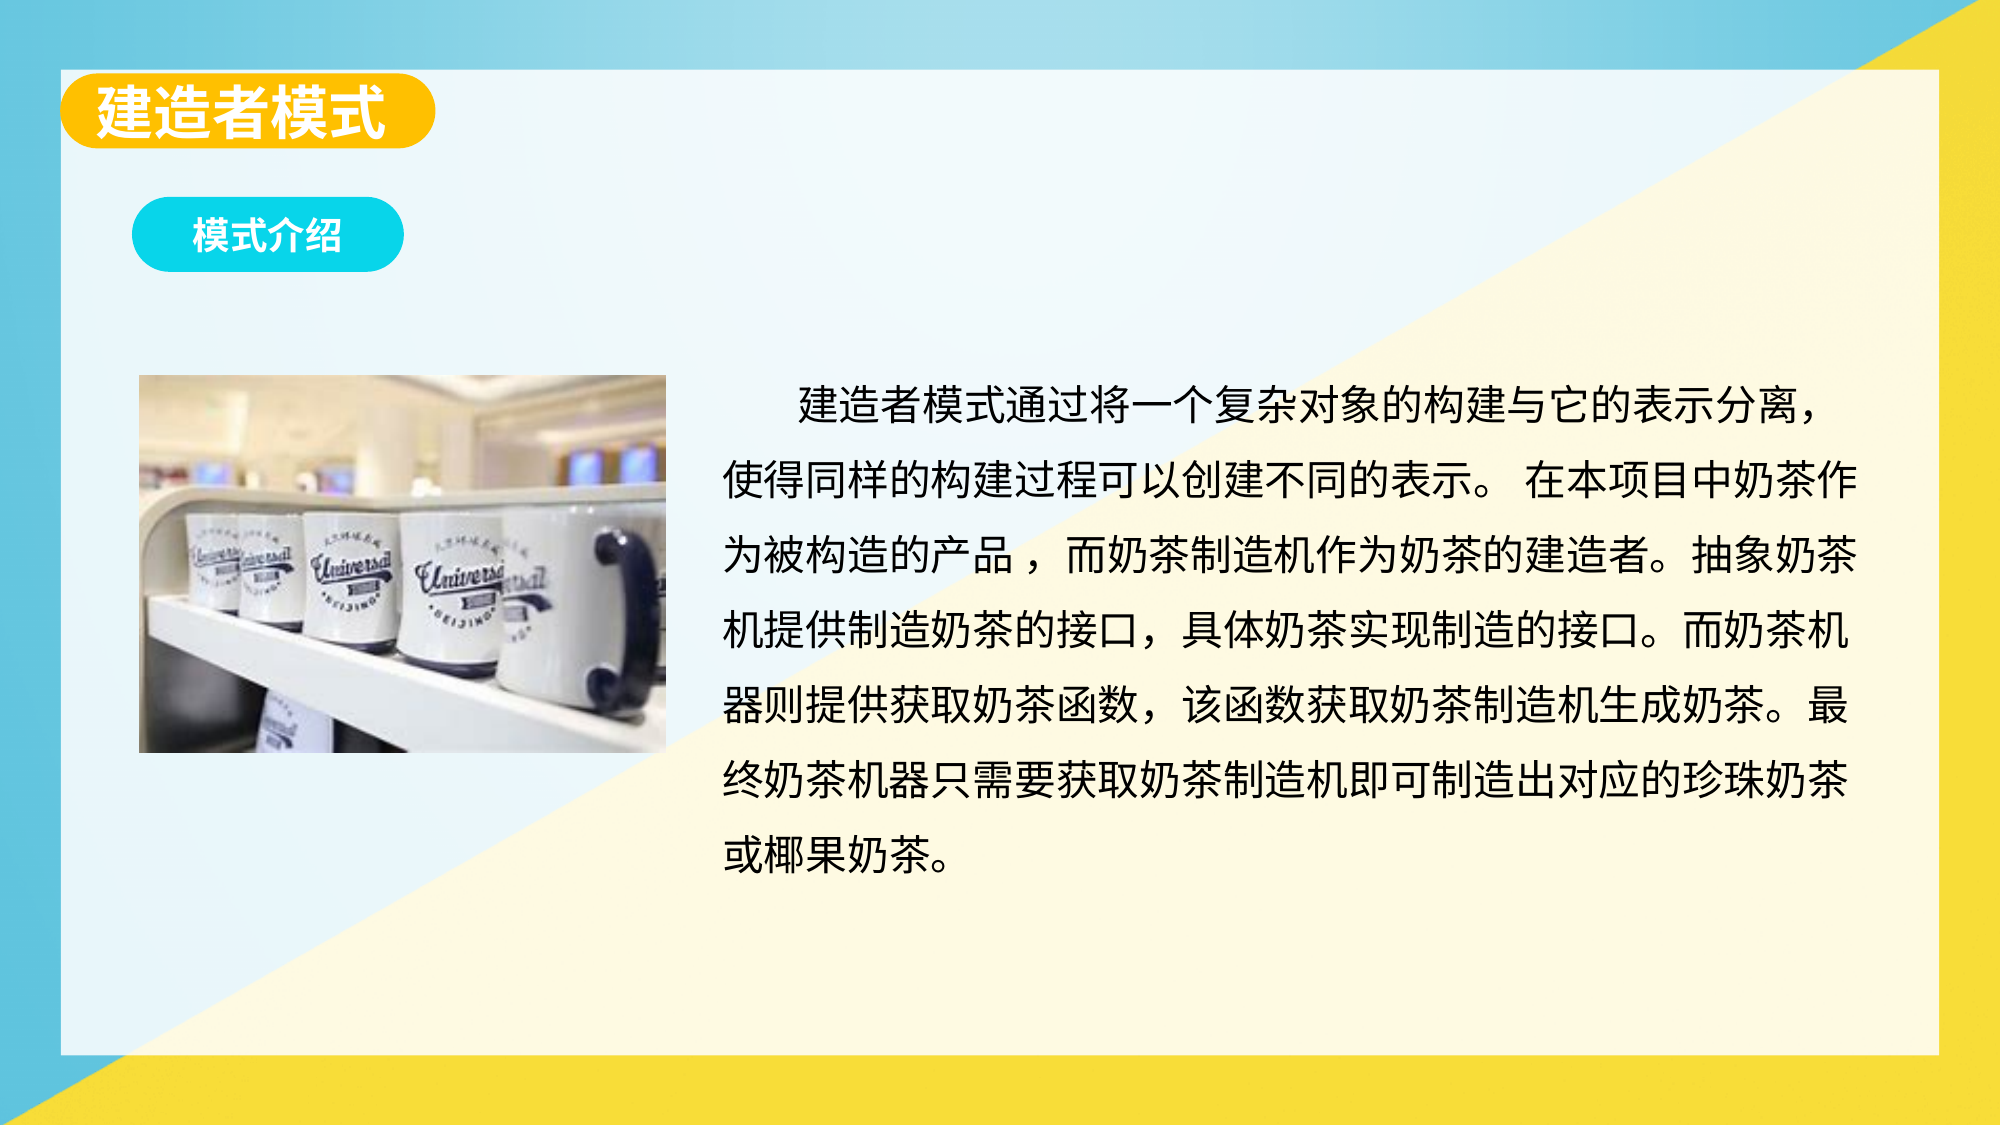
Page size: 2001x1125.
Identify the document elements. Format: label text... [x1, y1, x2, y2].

text_box 模式介绍 [130, 195, 405, 273]
text_box 建造者模式 [59, 72, 437, 150]
picture [0, 0, 2000, 1125]
text_box 建造者模式通过将一个复杂对象的构建与它的表示分离，使得同样的构建过程可以创建不同的表示。 在本项目中奶茶作为被构造的产品 ，而奶茶制造机作为奶茶的建造者。抽象奶茶机提供制造奶茶的接口，具体奶茶实现制造的接口。而奶茶机器则提供获取奶茶函数，该函数获取奶茶制造机生成奶茶。最终奶茶机器只需要获取奶茶制造机即可制造出对应的珍珠奶茶或椰果奶茶。 [707, 346, 1887, 886]
